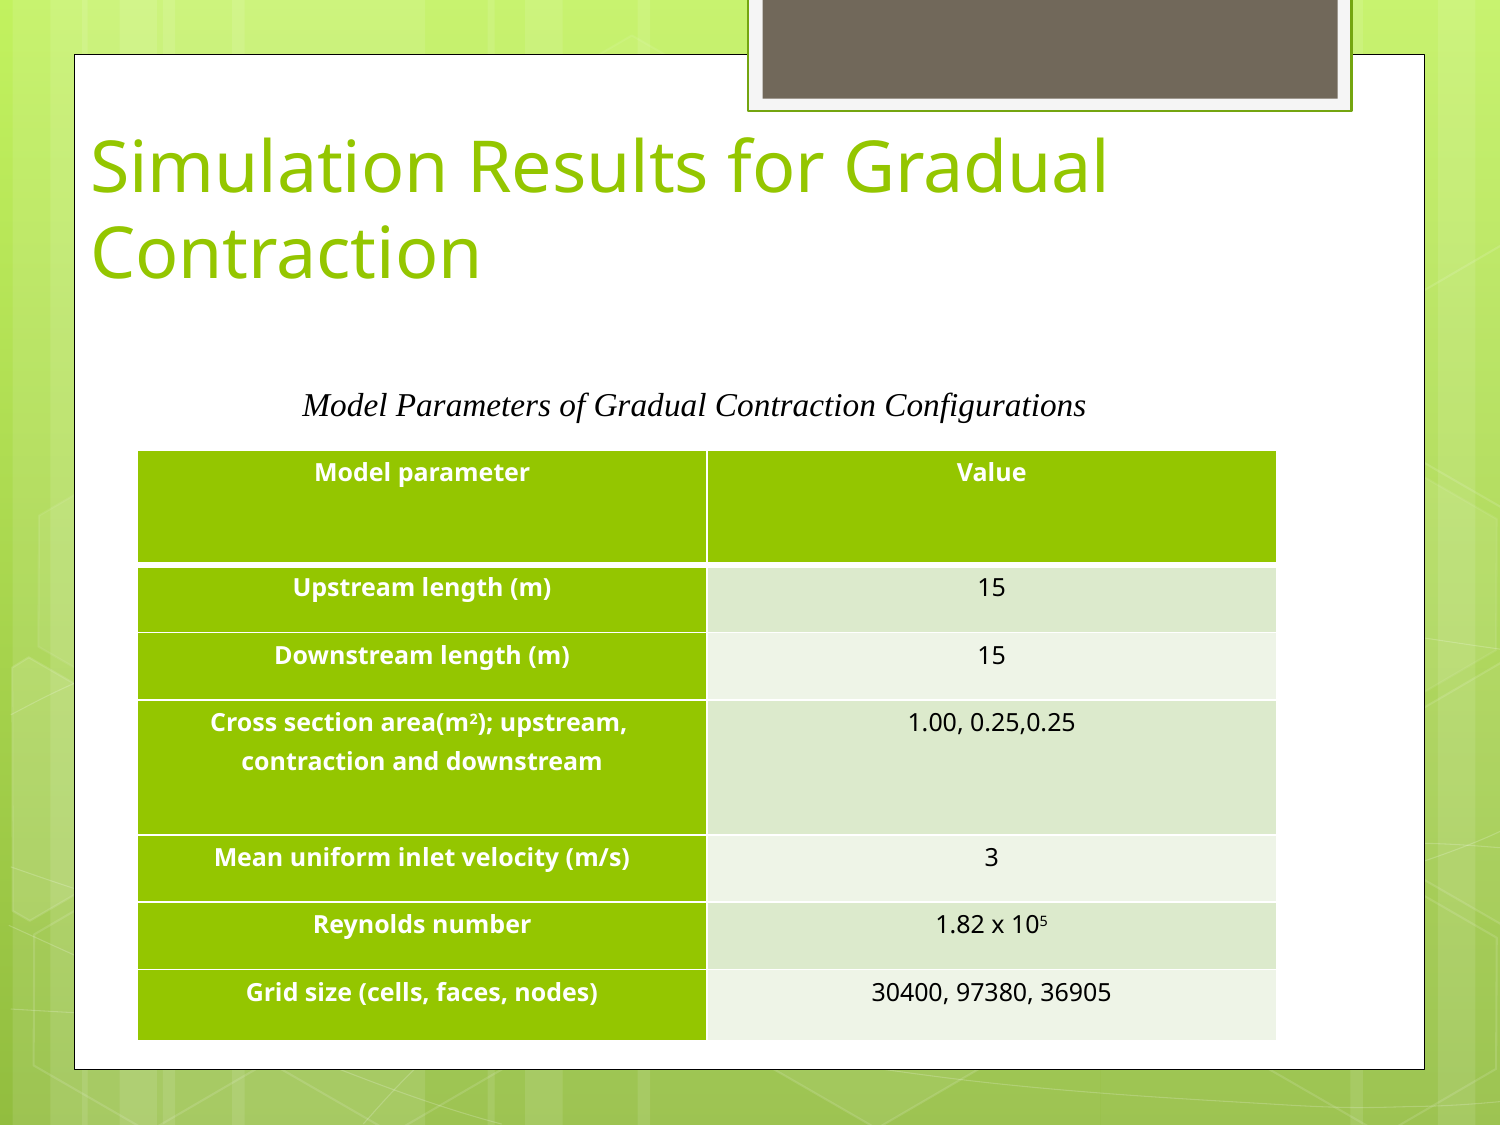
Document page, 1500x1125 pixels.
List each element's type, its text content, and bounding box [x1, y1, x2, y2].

text_box Model Parameters of Gradual Contraction Configurations [287, 375, 1175, 476]
table_cell Cross section area(m2); upstream, contraction and downstream [138, 701, 706, 834]
table_cell Upstream length (m) [138, 568, 706, 632]
table_cell Downstream length (m) [138, 633, 706, 699]
table_header Value [708, 451, 1276, 562]
table_cell 30400, 97380, 36905 [708, 970, 1276, 1040]
table_cell 3 [708, 836, 1276, 901]
table_cell Grid size (cells, faces, nodes) [138, 970, 706, 1040]
table_cell 1.82 x 105 [708, 903, 1276, 969]
table_cell Reynolds number [138, 903, 706, 969]
table_header Model parameter [138, 451, 706, 562]
table_cell 15 [708, 568, 1276, 632]
table_cell 1.00, 0.25,0.25 [708, 701, 1276, 834]
table_cell 15 [708, 633, 1276, 699]
table_cell Mean uniform inlet velocity (m/s) [138, 836, 706, 901]
title Simulation Results for Gradual Contraction [75, 112, 1228, 300]
